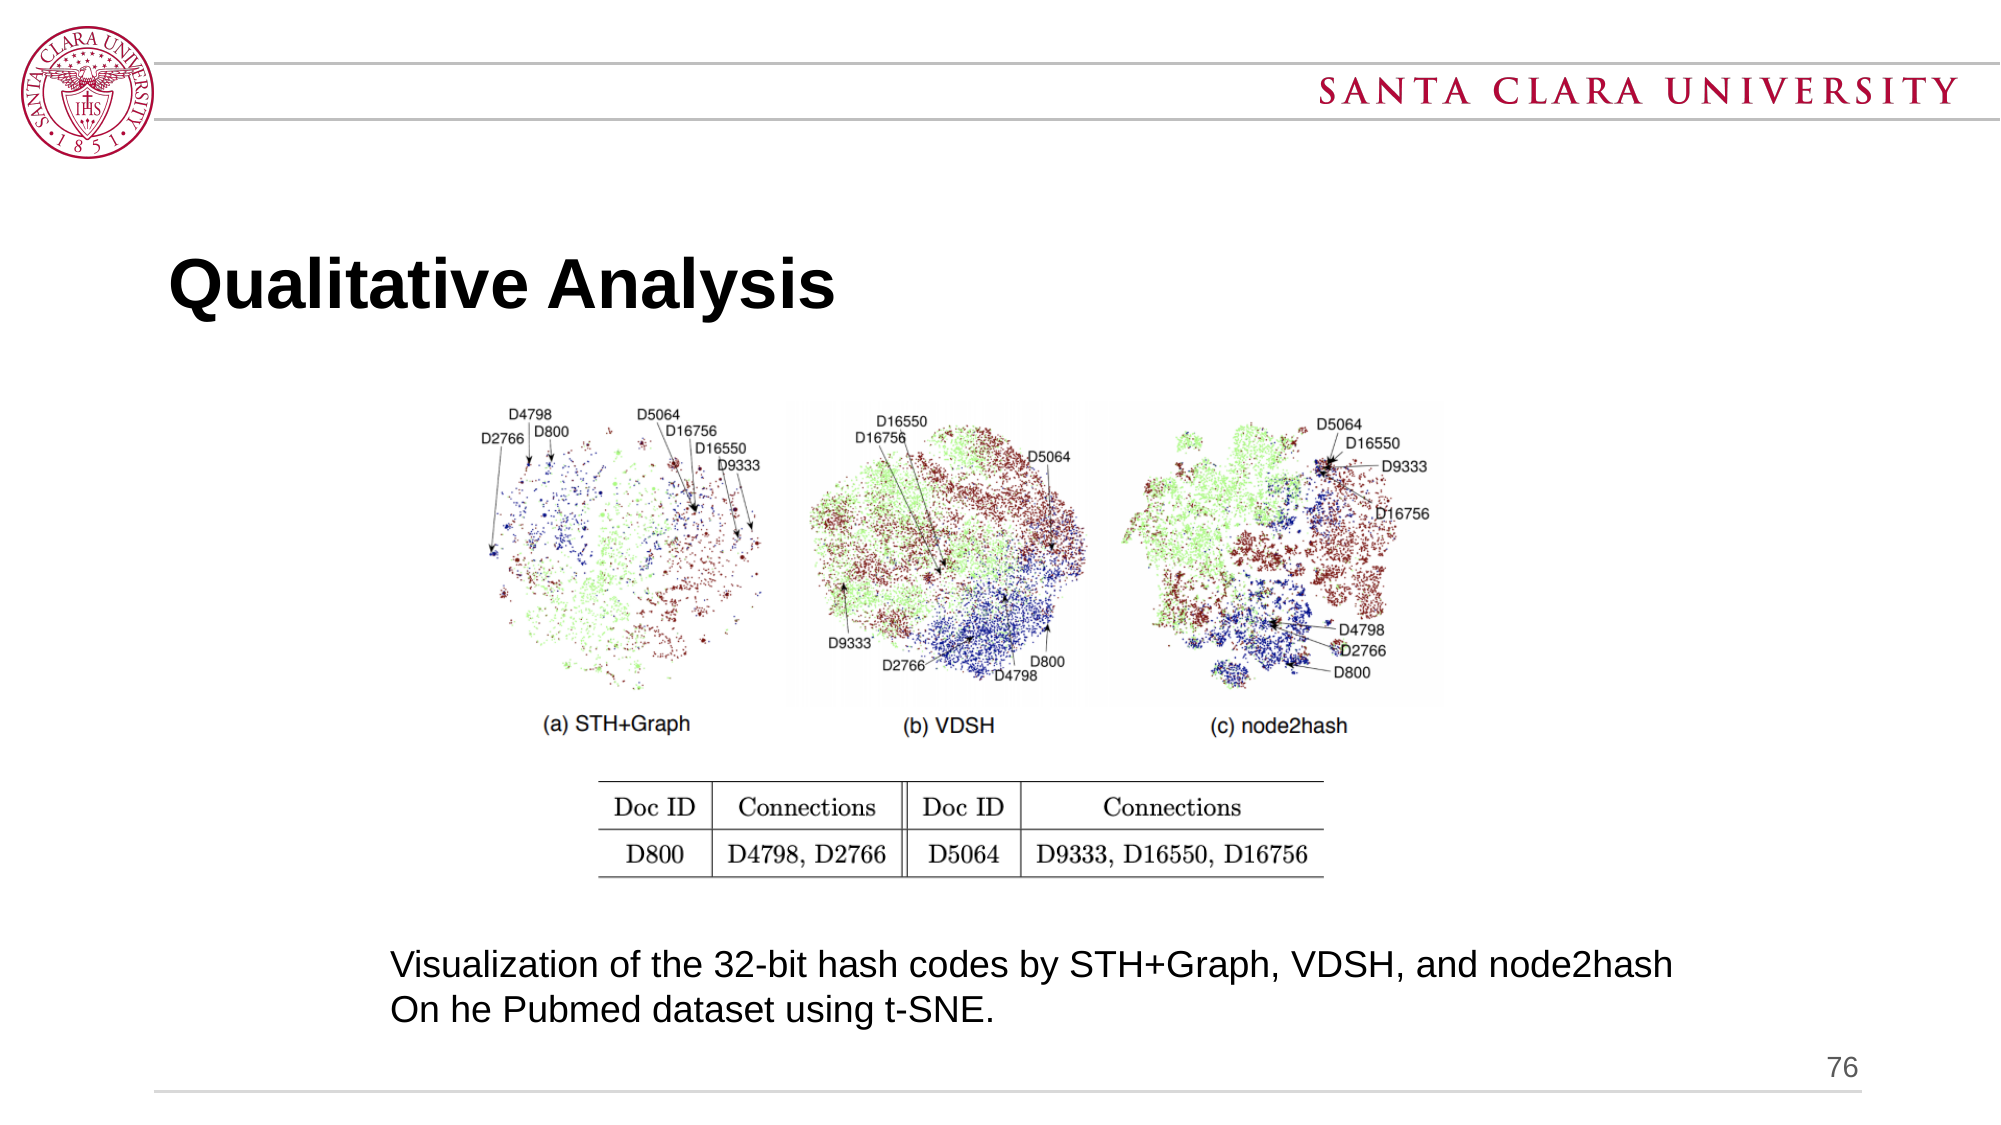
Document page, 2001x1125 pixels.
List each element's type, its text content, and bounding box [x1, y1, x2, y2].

picture [21, 26, 154, 159]
picture [1320, 77, 1958, 104]
title Qualitative Analysis [153, 191, 1863, 380]
list 76 [1238, 1026, 1874, 1092]
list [459, 368, 1460, 757]
picture [569, 756, 1351, 894]
text_box Visualization of the 32-bit hash codes by STH+Graph, VDSH, and node2hash On he Pubmed dataset using t-SNE. [375, 932, 1689, 1038]
